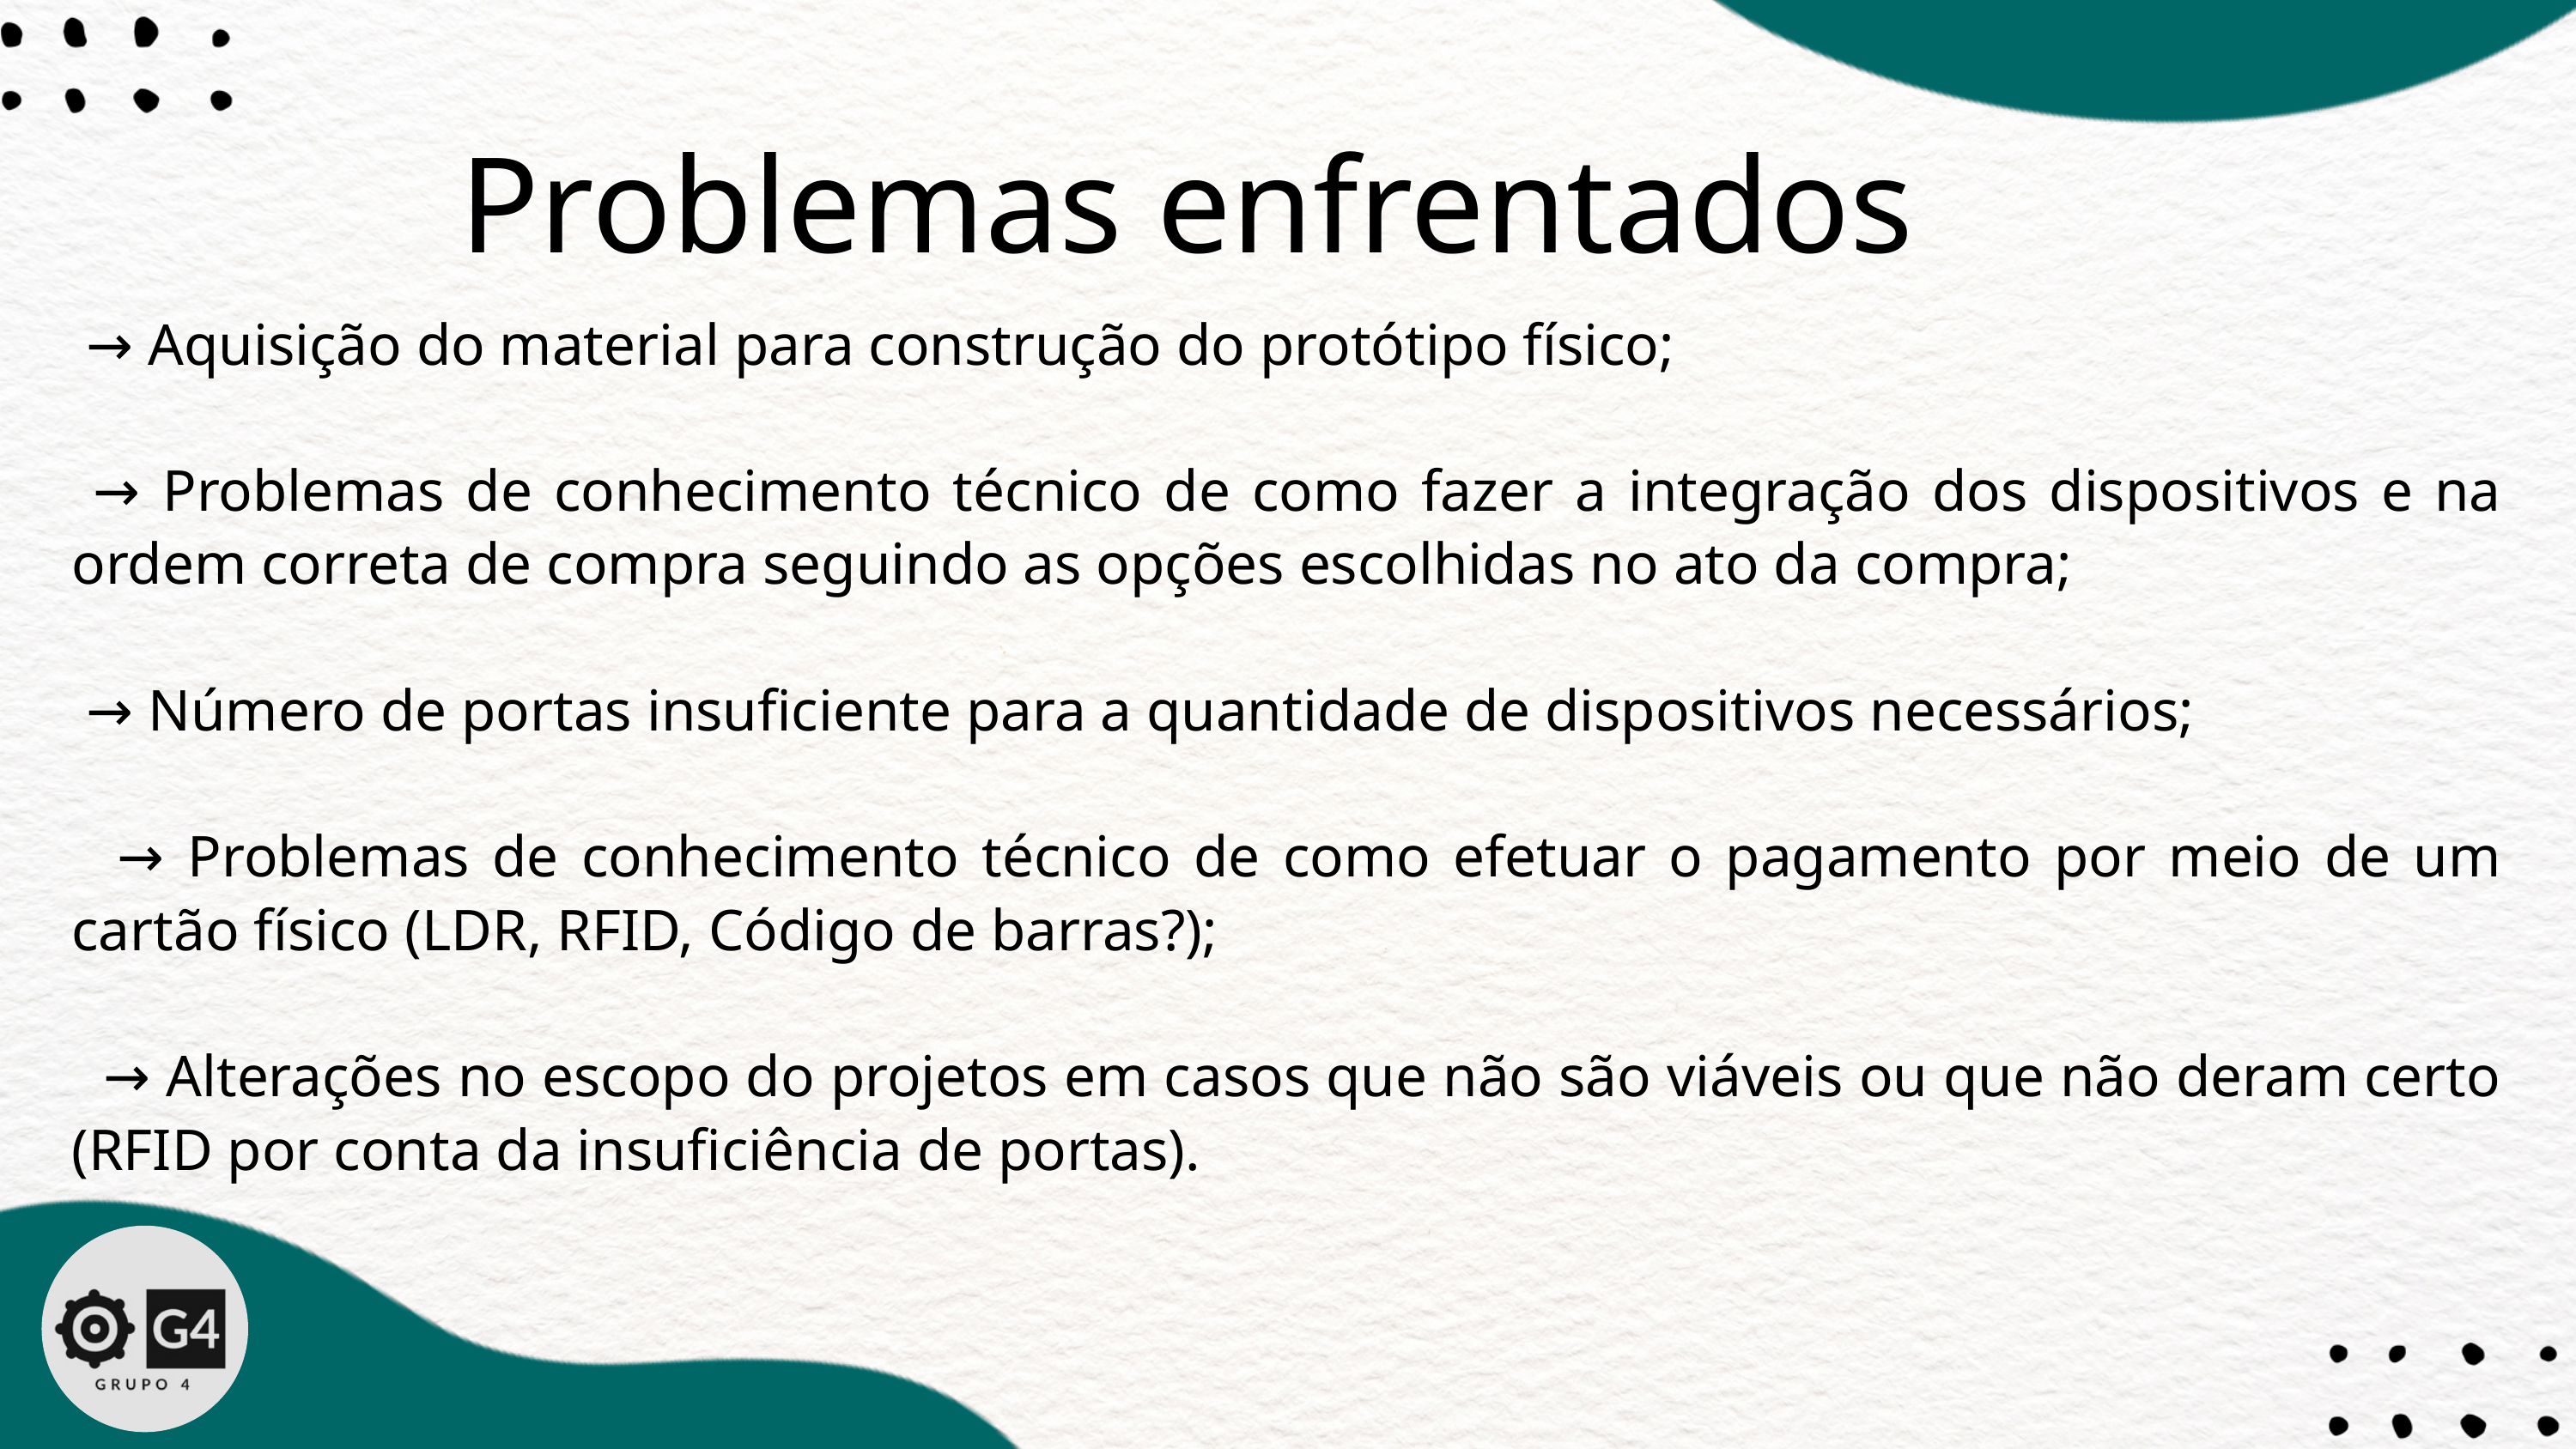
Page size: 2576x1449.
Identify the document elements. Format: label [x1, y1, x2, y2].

text_box [41, 1225, 249, 1433]
picture [0, 0, 2576, 1449]
